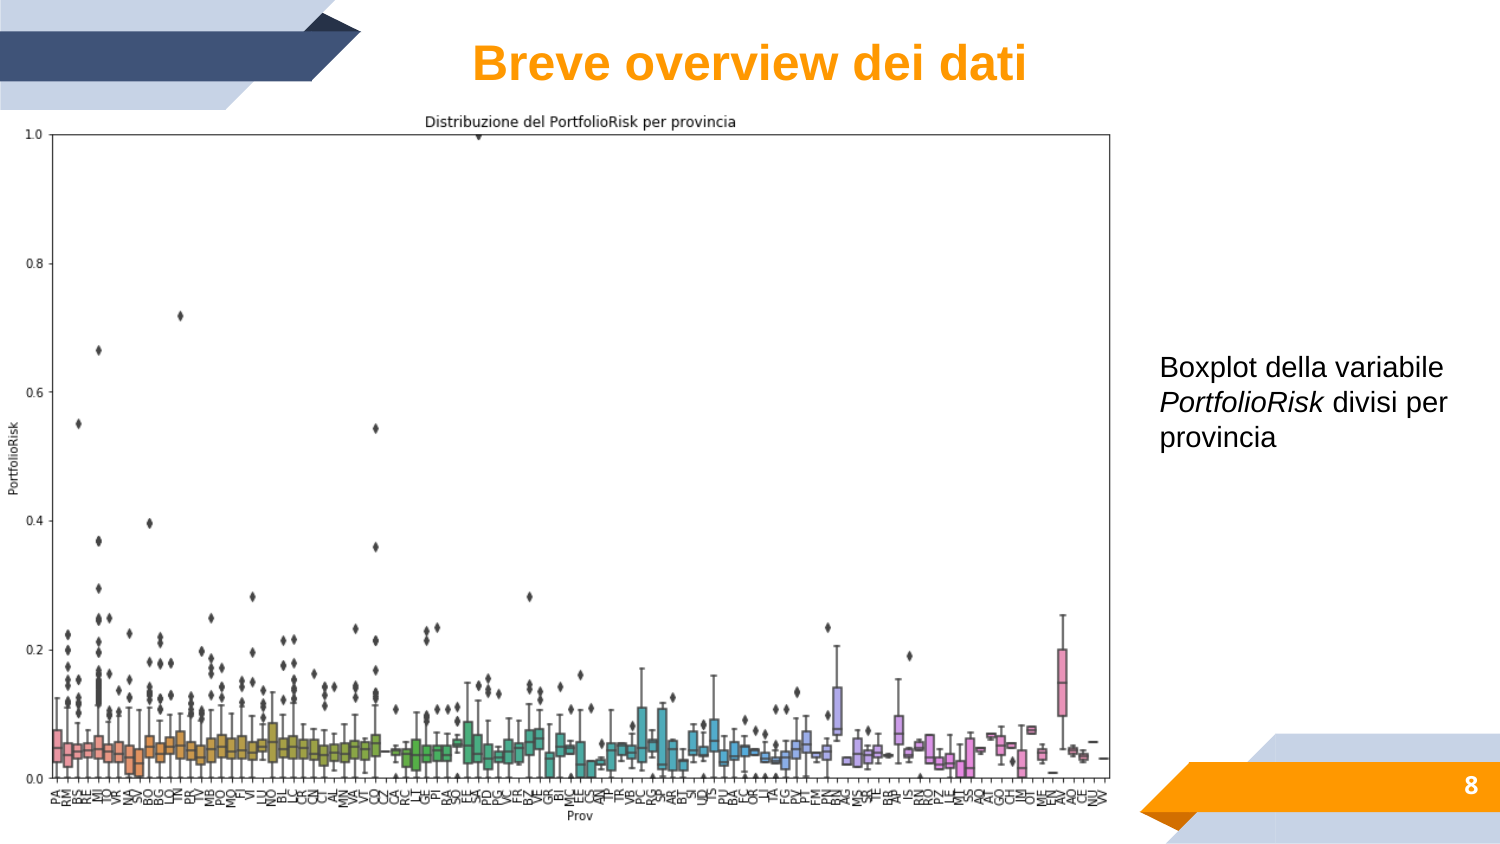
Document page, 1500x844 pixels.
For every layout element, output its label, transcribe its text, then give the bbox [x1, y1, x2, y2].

text_box Breve overview dei dati [423, 23, 1077, 99]
picture [0, 107, 1121, 831]
text_box Boxplot della variabile PortfolioRisk divisi per provincia [1144, 340, 1469, 461]
slide_number 8 [1249, 760, 1494, 813]
